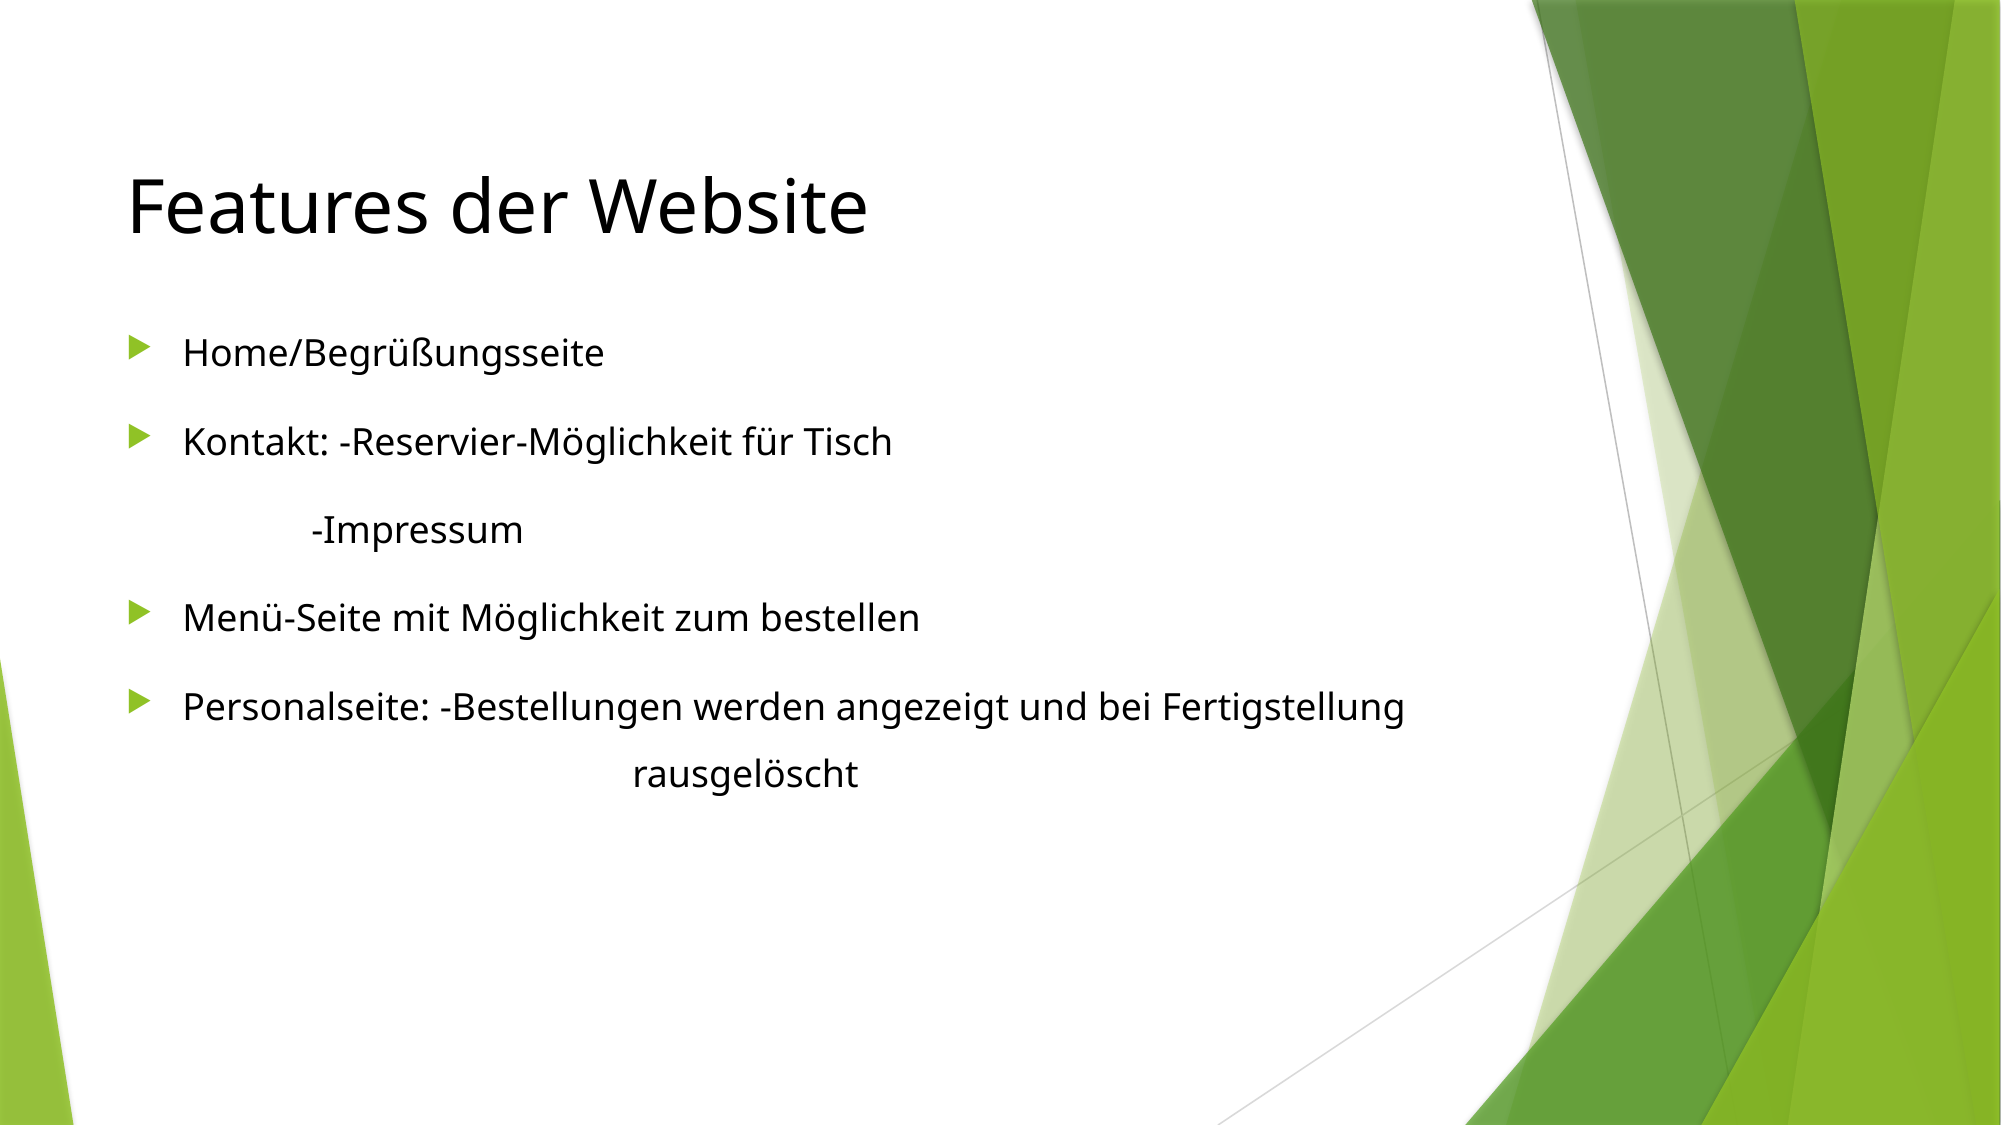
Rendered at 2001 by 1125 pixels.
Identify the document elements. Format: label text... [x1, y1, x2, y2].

list Home/Begrüßungsseite Kontakt: -Reservier-Möglichkeit für Tisch -Impressum Menü-Seite mit Möglichkeit zum bestellen Personalseite: -Bestellungen werden angezeigt und bei Fertigstellung rausgelöscht [111, 299, 1522, 936]
title Features der Website [111, 150, 1522, 299]
